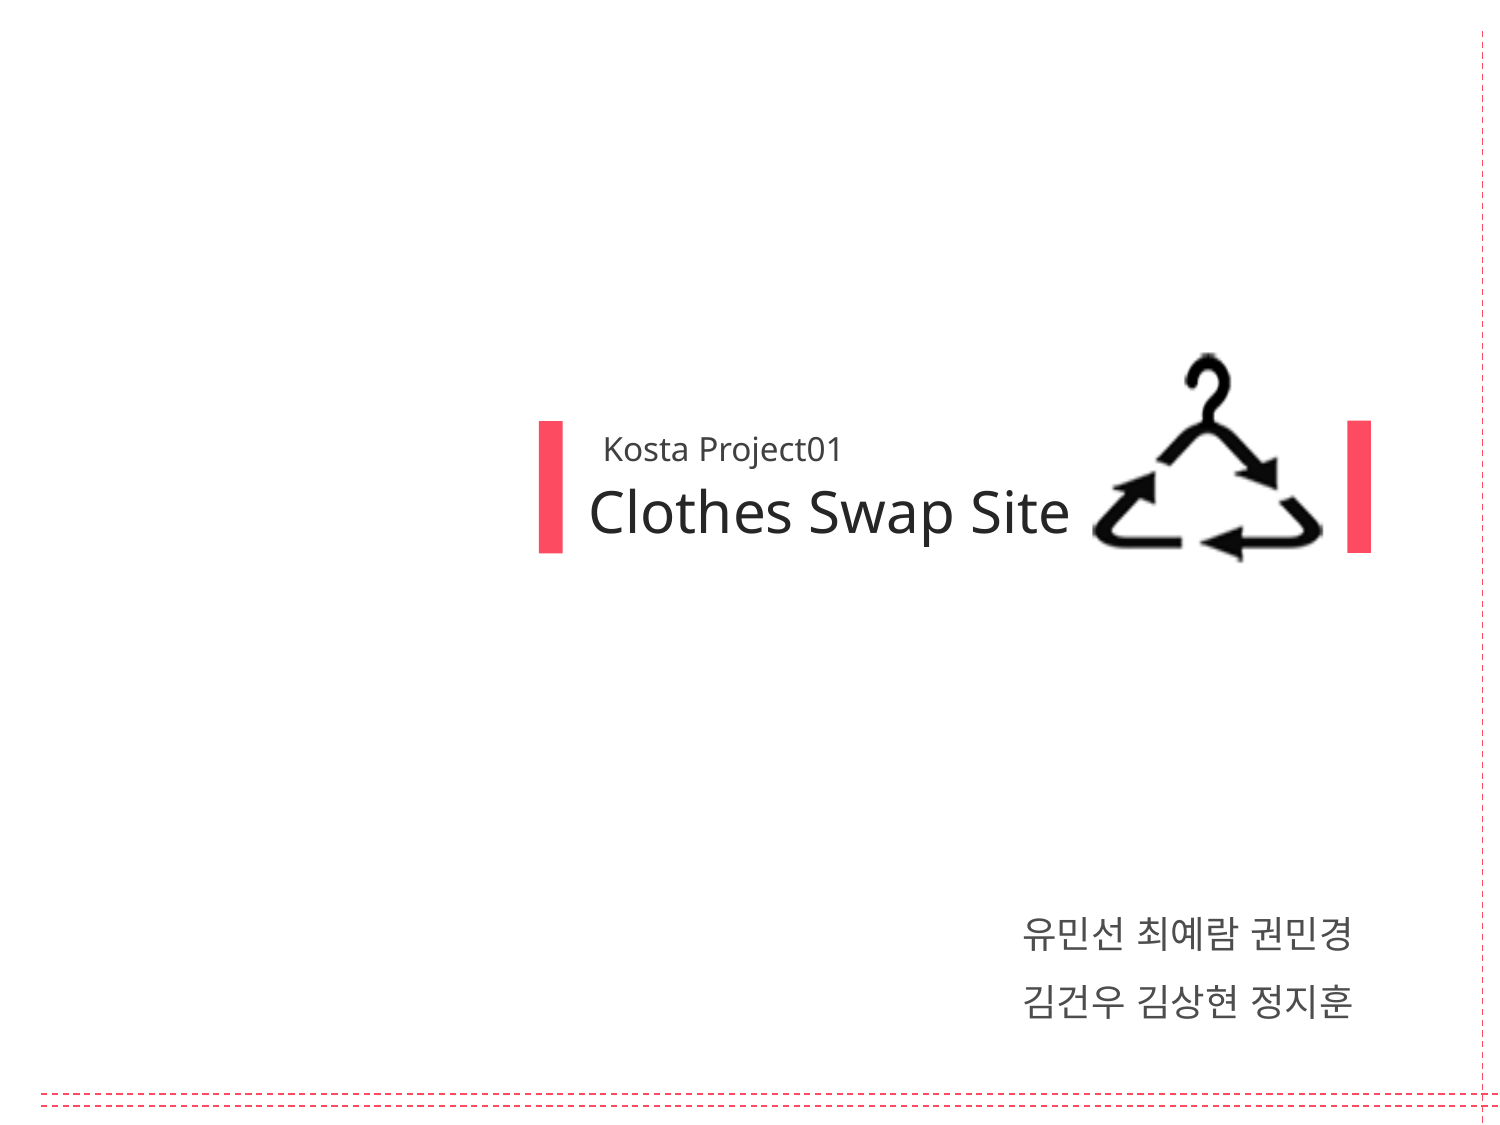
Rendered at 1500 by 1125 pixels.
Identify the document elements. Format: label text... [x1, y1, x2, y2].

text_box Clothes Swap Site [574, 467, 1086, 553]
text_box [537, 419, 565, 555]
picture [1091, 351, 1325, 566]
text_box [1345, 419, 1373, 555]
text_box 유민선 최예람 권민경 김건우 김상현 정지훈 [1007, 881, 1420, 1032]
text_box Kosta Project01 [588, 420, 1086, 467]
